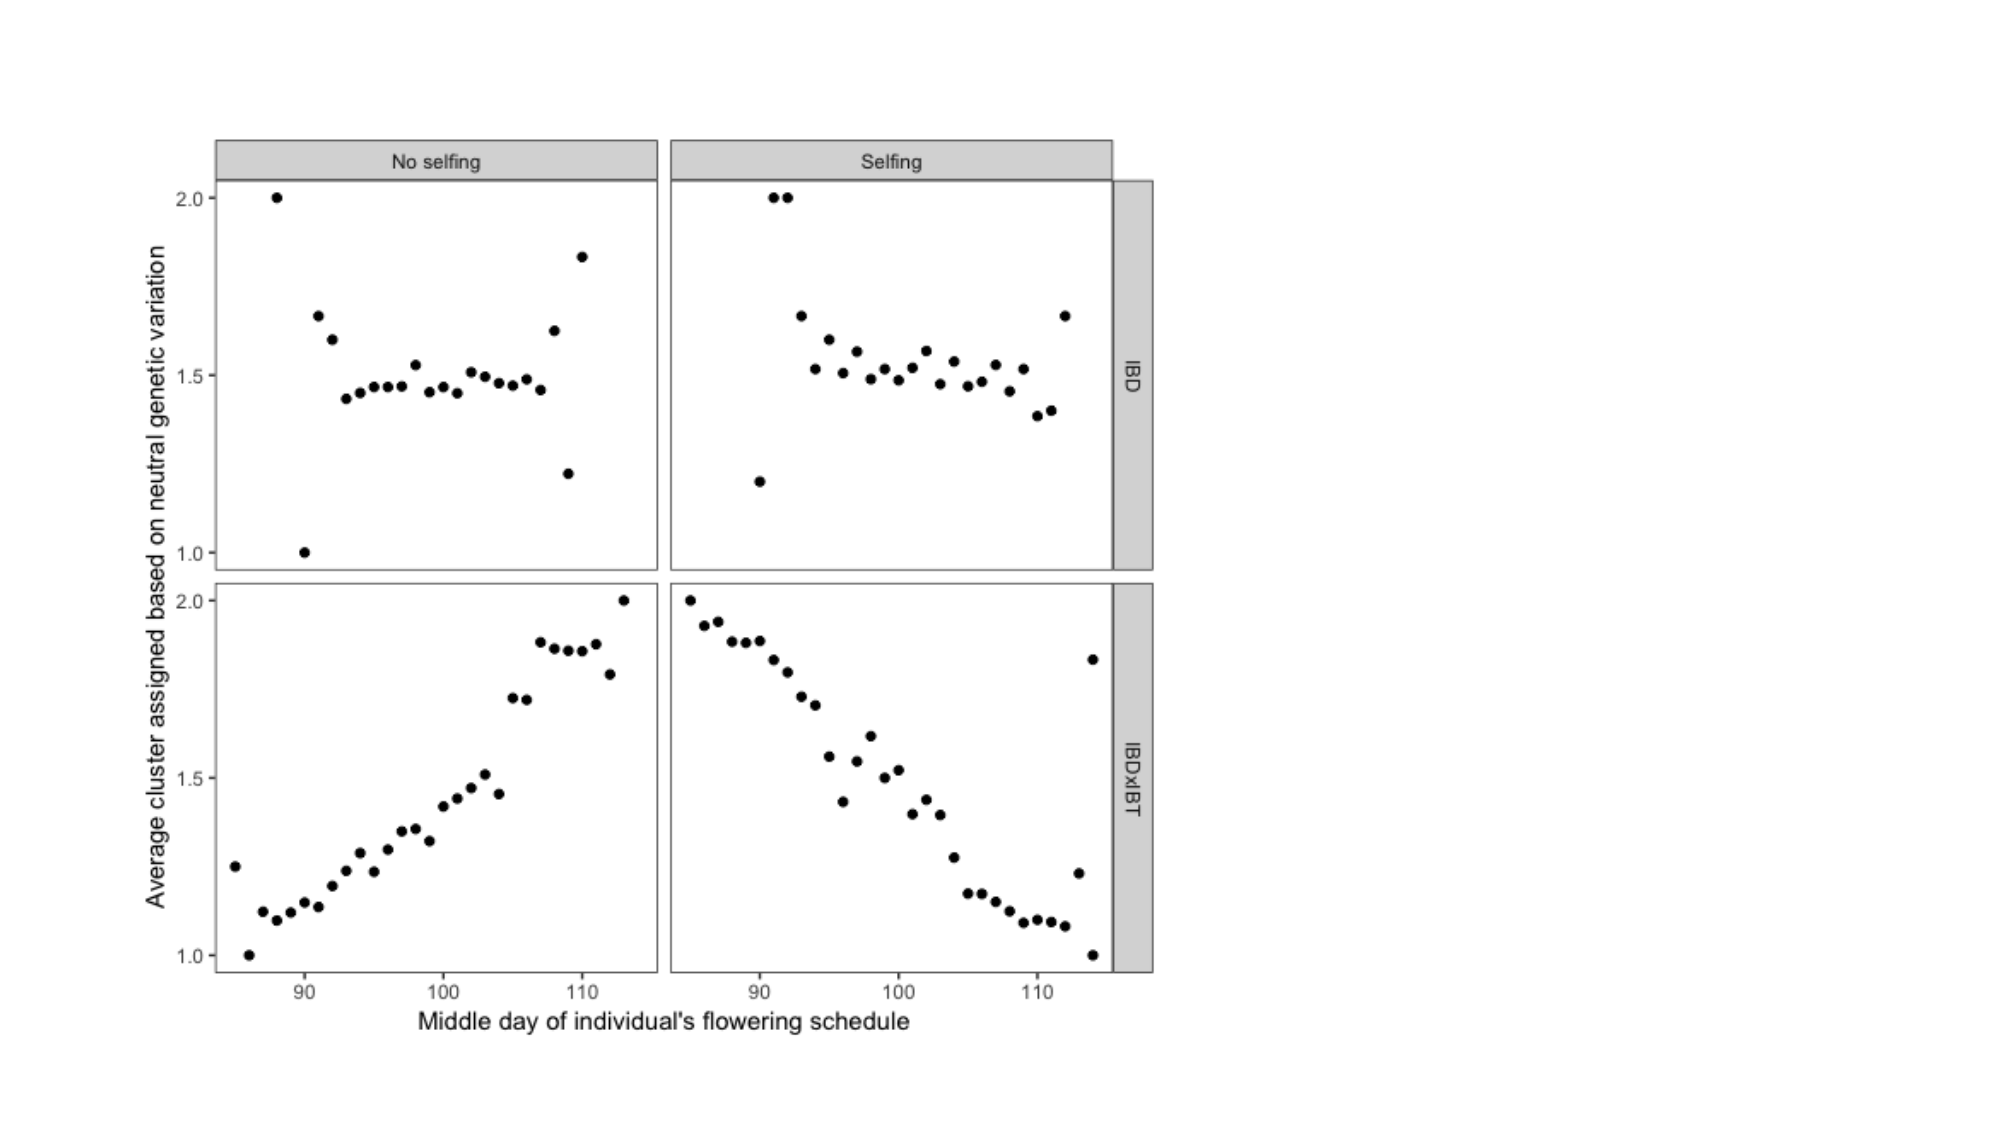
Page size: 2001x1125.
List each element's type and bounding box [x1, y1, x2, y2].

picture [134, 128, 1166, 1048]
